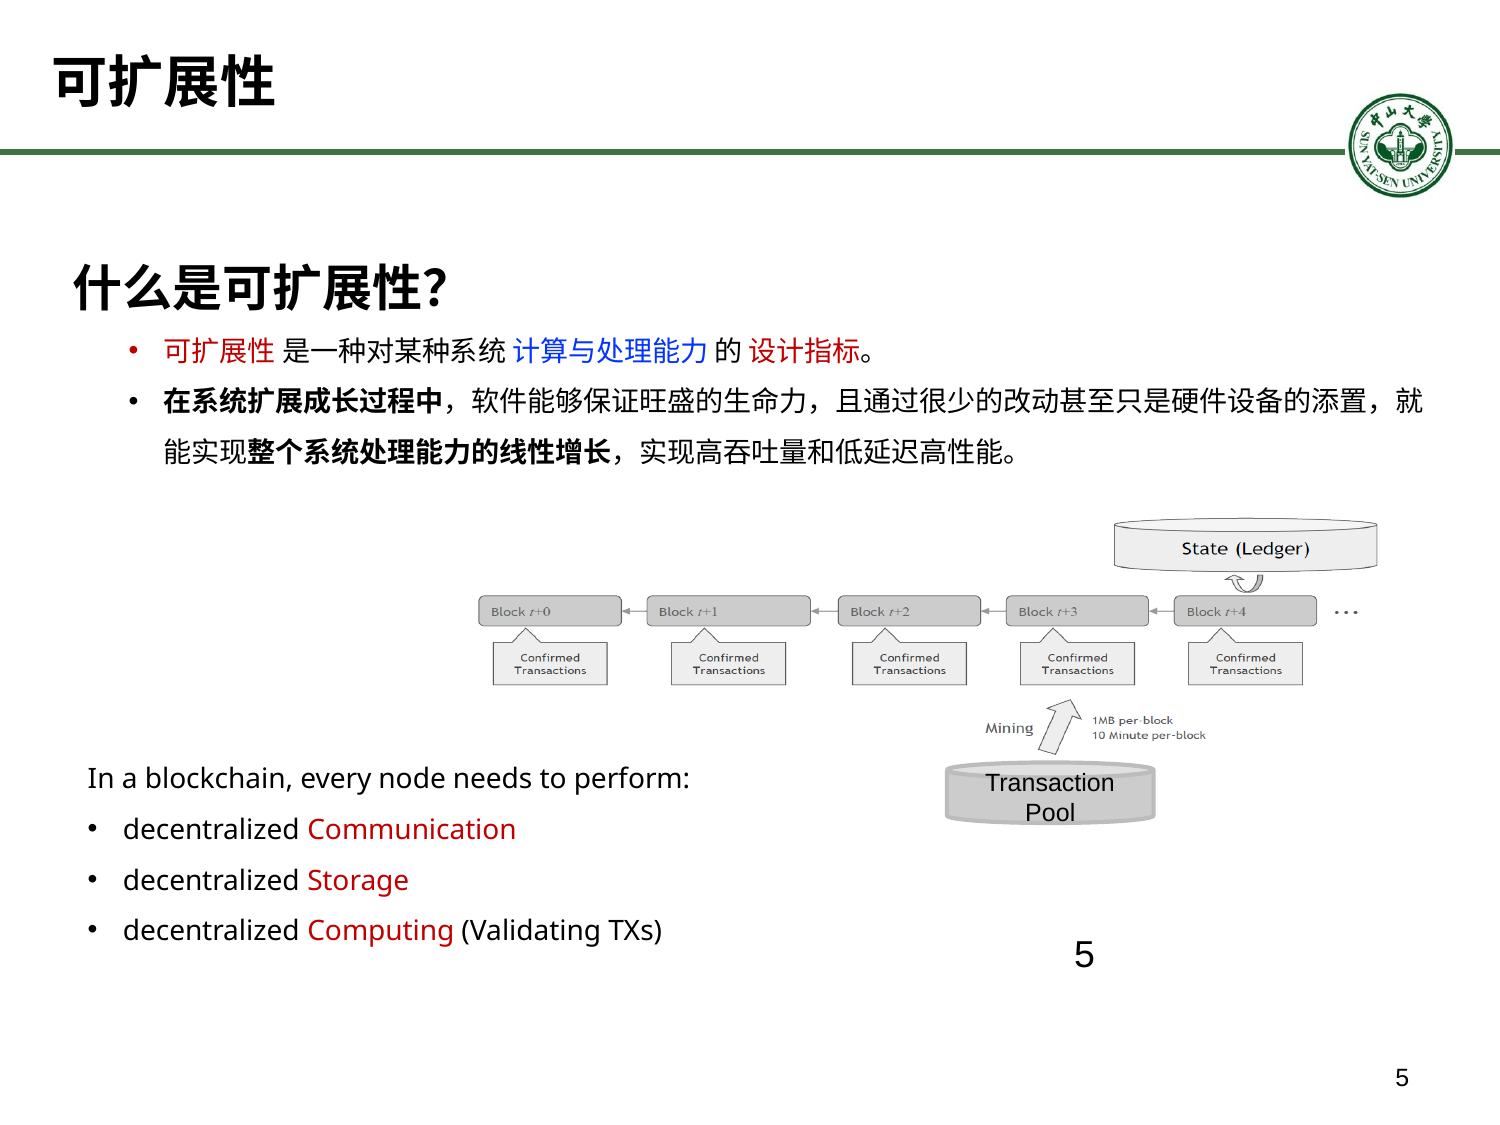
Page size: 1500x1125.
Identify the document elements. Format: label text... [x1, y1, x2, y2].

picture [1345, 90, 1455, 200]
text_box 什么是可扩展性？ 可扩展性 是一种对某种系统 计算与处理能力 的 设计指标。 在系统扩展成长过程中，软件能够保证旺盛的生命力，且通过很少的改动甚至只是硬件设备的添置，就能实现整个系统处理能力的线性增长，实现高吞吐量和低延迟高性能。 [57, 218, 1456, 823]
text_box 可扩展性 [36, 38, 1003, 121]
slide_number 5 [1059, 922, 1397, 968]
text_box In a blockchain, every node needs to perform: decentralized Communication decentralized Storage decentralized Computing (Validating TXs) [72, 736, 713, 954]
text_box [465, 506, 1412, 824]
